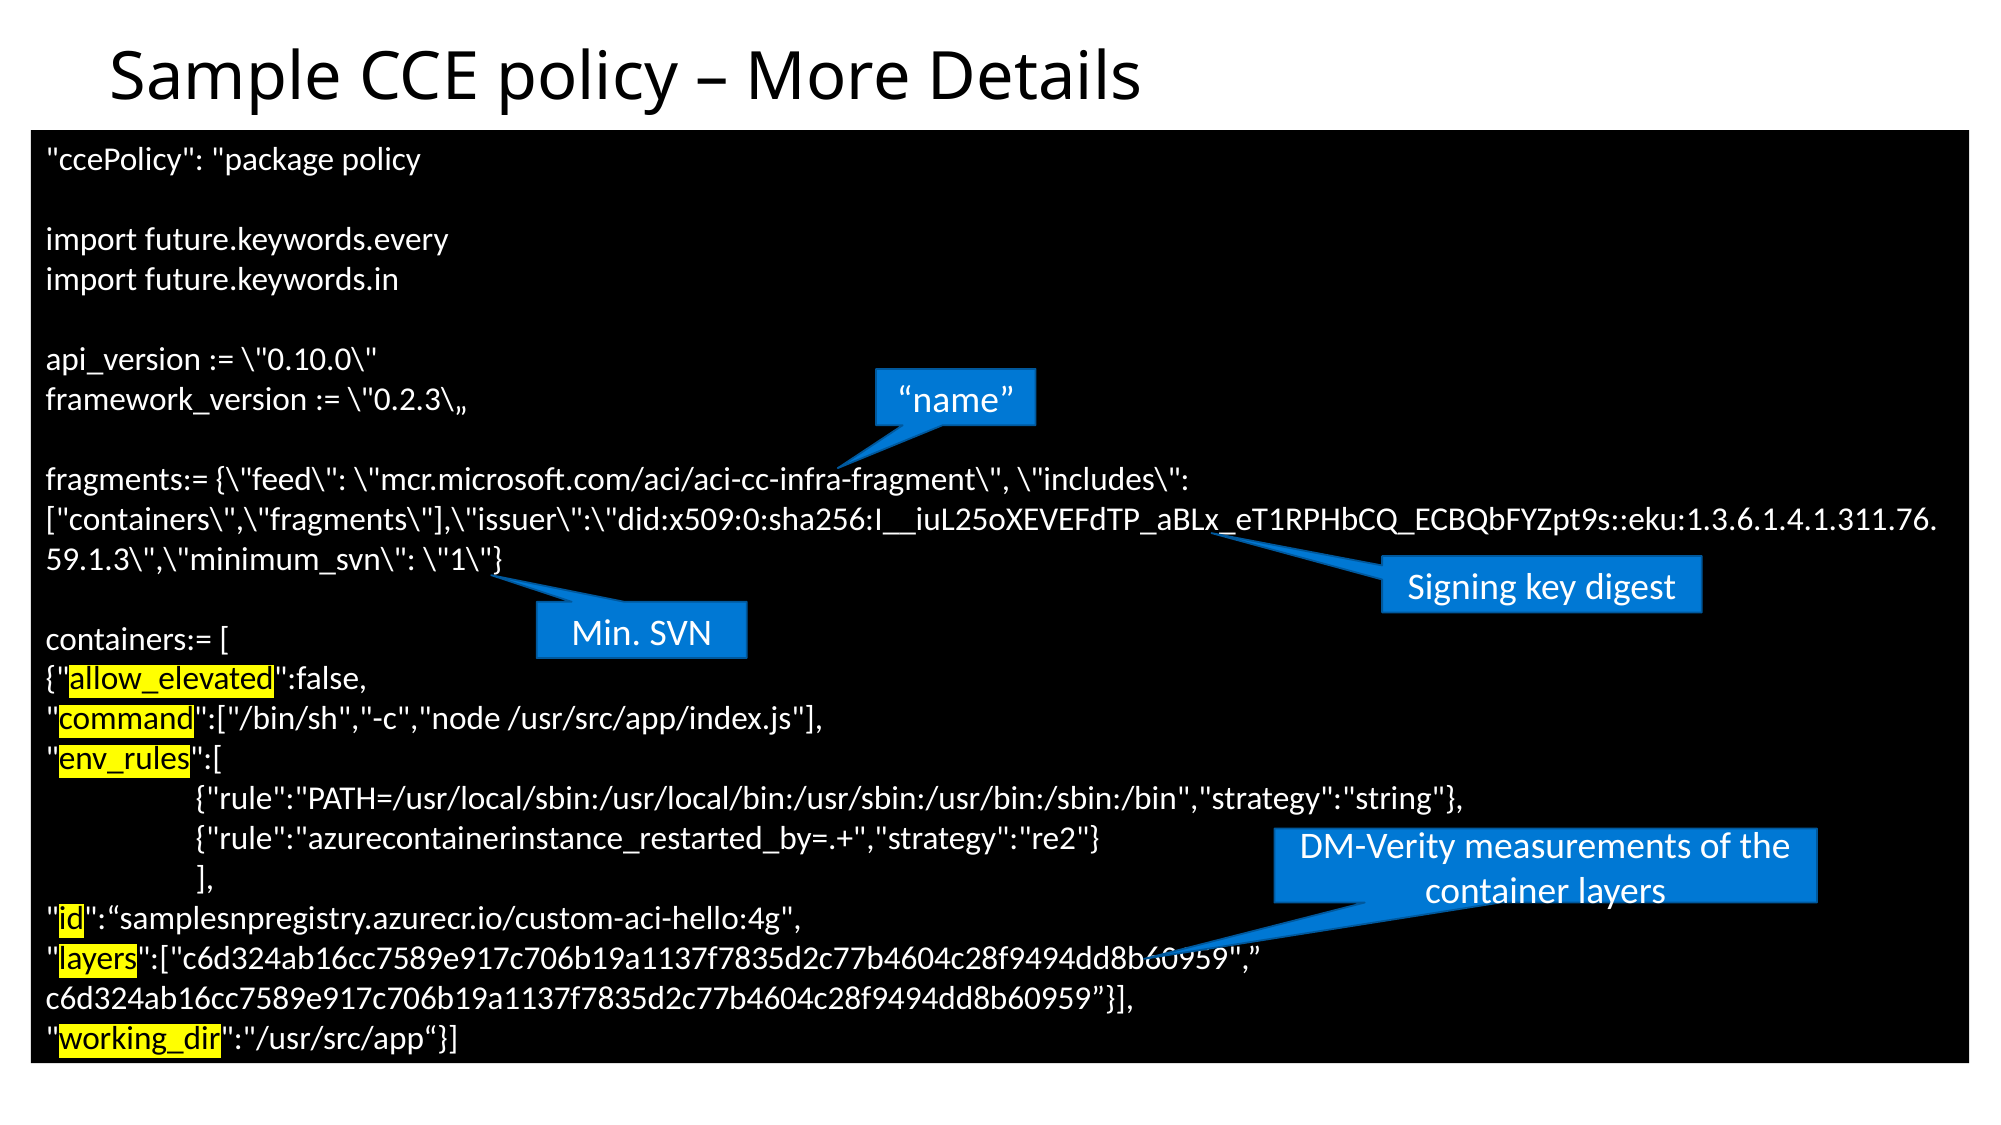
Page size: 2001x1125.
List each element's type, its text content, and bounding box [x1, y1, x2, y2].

text_box "ccePolicy": "package policy import future.keywords.every import future.keywords.in api_version := \"0.10.0\" framework_version := \"0.2.3\„ fragments:= {\"feed\": \"mcr.microsoft.com/aci/aci-cc-infra-fragment\", \"includes\": ["containers\",\"fragments\"],\"issuer\":\"did:x509:0:sha256:I__iuL25oXEVEFdTP_aBLx_eT1RPHbCQ_ECBQbFYZpt9s::eku:1.3.6.1.4.1.311.76.59.1.3\",\"minimum_svn\": \"1\"} containers:= [ {"allow_elevated":false, "command":["/bin/sh","-c","node /usr/src/app/index.js"], "env_rules":[ {"rule":"PATH=/usr/local/sbin:/usr/local/bin:/usr/sbin:/usr/bin:/sbin:/bin","strategy":"string"}, {"rule":"azurecontainerinstance_restarted_by=.+","strategy":"re2"} ], "id":“samplesnpregistry.azurecr.io/custom-aci-hello:4g", "layers":["c6d324ab16cc7589e917c706b19a1137f7835d2c77b4604c28f9494dd8b60959",” c6d324ab16cc7589e917c706b19a1137f7835d2c77b4604c28f9494dd8b60959”}], "working_dir":"/usr/src/app“}] [30, 130, 1970, 1064]
text_box Signing key digest [1210, 532, 1703, 614]
text_box DM-Verity measurements of the container layers [1143, 827, 1818, 960]
text_box “name” [836, 368, 1037, 469]
text_box Min. SVN [490, 574, 748, 659]
text_box Sample CCE policy – More Details [94, 25, 1817, 120]
